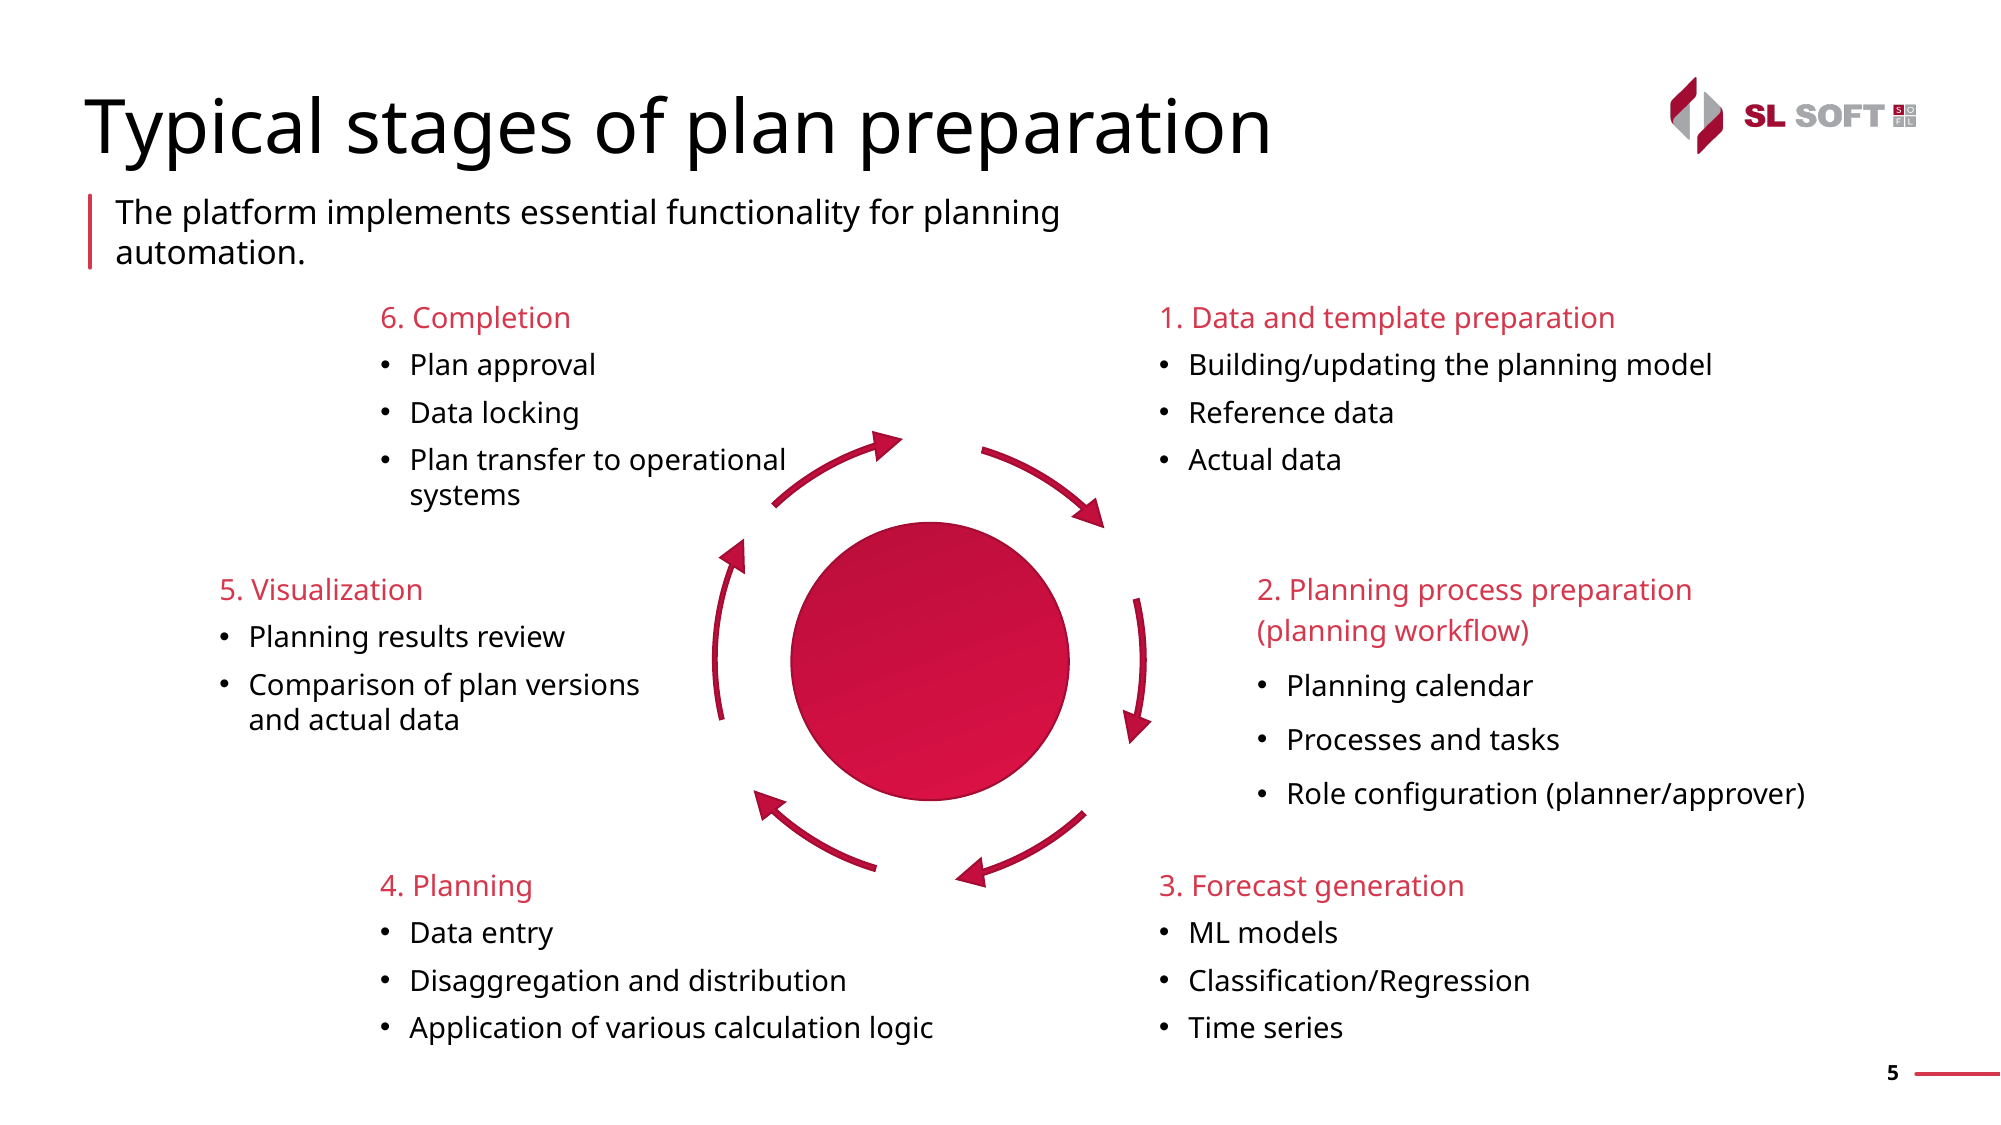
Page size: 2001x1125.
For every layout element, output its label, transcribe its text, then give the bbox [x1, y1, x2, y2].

text_box 1. Data and template preparation Building/updating the planning model Reference data Actual data [1159, 292, 1770, 477]
text_box 5 [1827, 1044, 1914, 1104]
text_box Typical stages of plan preparation [84, 78, 1429, 169]
picture [1670, 77, 1916, 154]
text_box 5. Visualization Planning results review Comparison of plan versions and actual data [219, 564, 666, 737]
text_box [753, 790, 878, 873]
text_box 3. Forecast generation ML models Classification/Regression Time series [1159, 860, 1614, 1045]
text_box 2. Planning process preparation (planning workflow) Planning calendar Processes and tasks Role configuration (planner/approver) [1256, 564, 1985, 811]
text_box The platform implements essential functionality for planning automation. [115, 191, 1069, 272]
text_box [980, 446, 1105, 529]
text_box 4. Planning Data entry Disaggregation and distribution Application of various calculation logic [380, 860, 1147, 1045]
text_box [771, 430, 903, 509]
text_box 6. Completion Plan approval Data locking Plan transfer to operational systems [380, 292, 841, 512]
text_box [790, 521, 1070, 802]
text_box [954, 810, 1087, 888]
text_box [1122, 597, 1152, 745]
text_box [711, 538, 746, 721]
